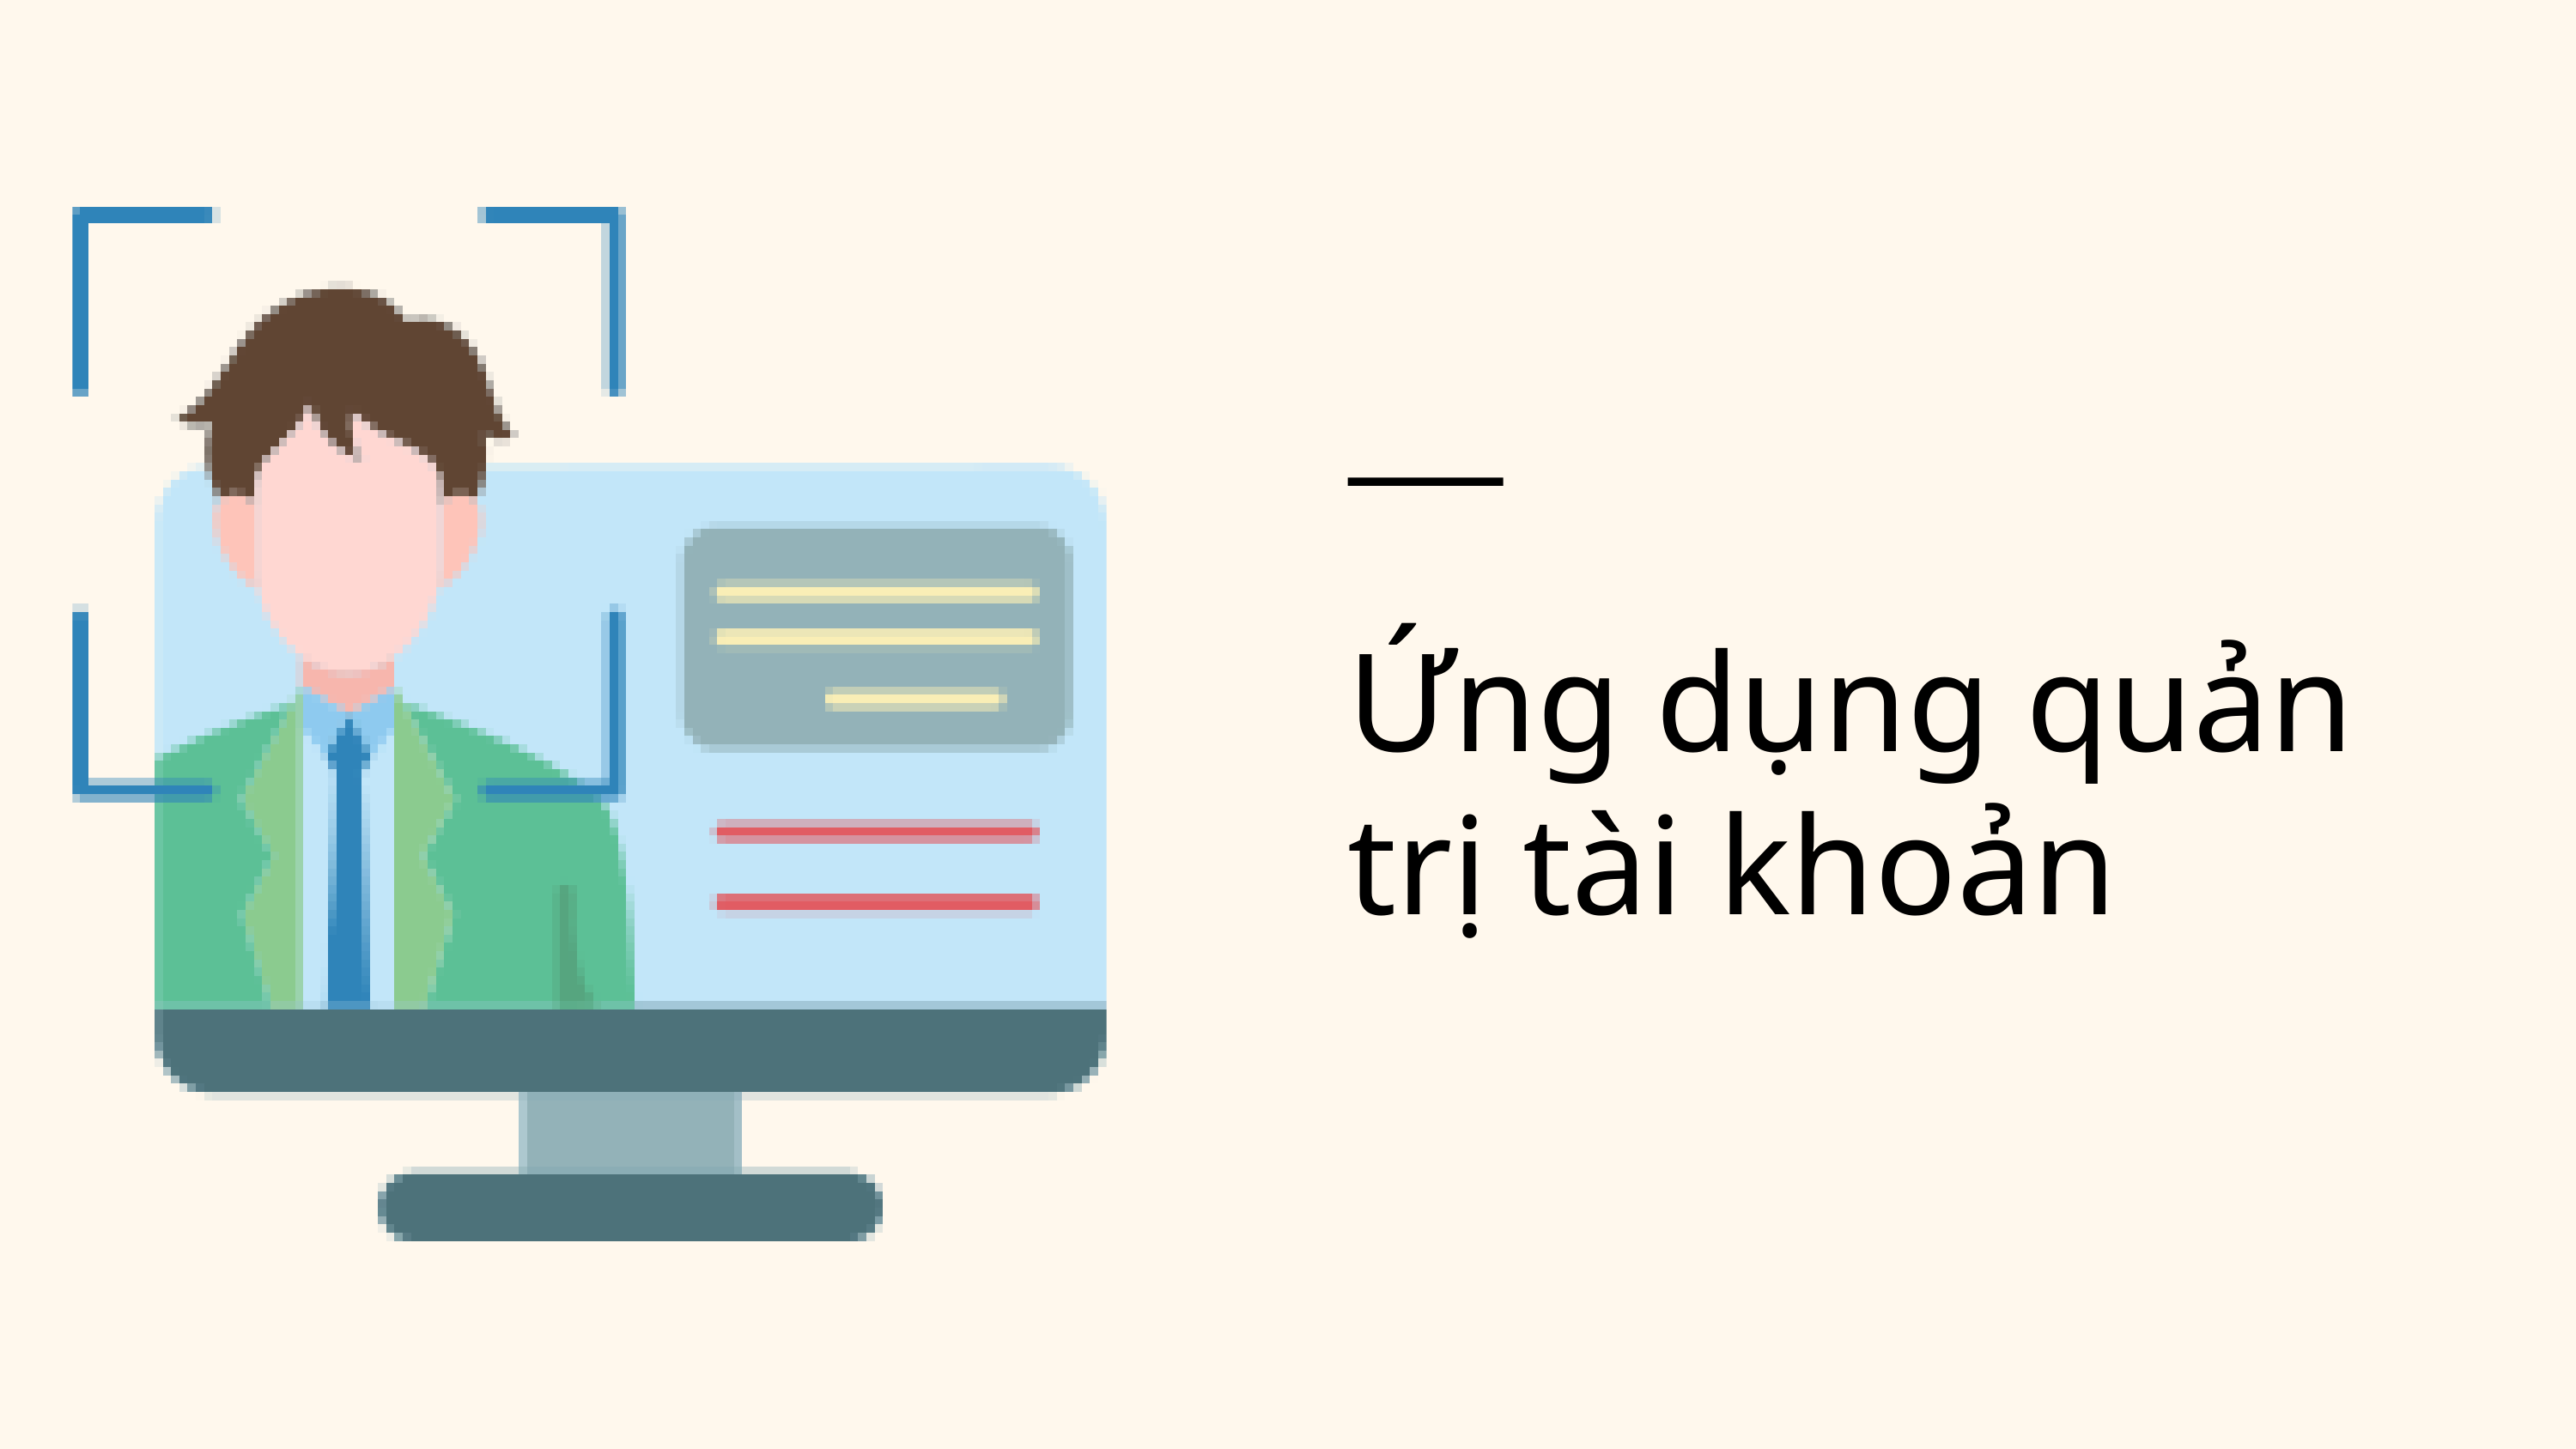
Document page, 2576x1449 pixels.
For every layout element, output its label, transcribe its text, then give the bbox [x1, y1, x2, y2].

text_box [72, 207, 1107, 1241]
text_box [1347, 477, 1504, 486]
text_box Ứng dụng quản trị tài khoản [1347, 615, 2432, 942]
